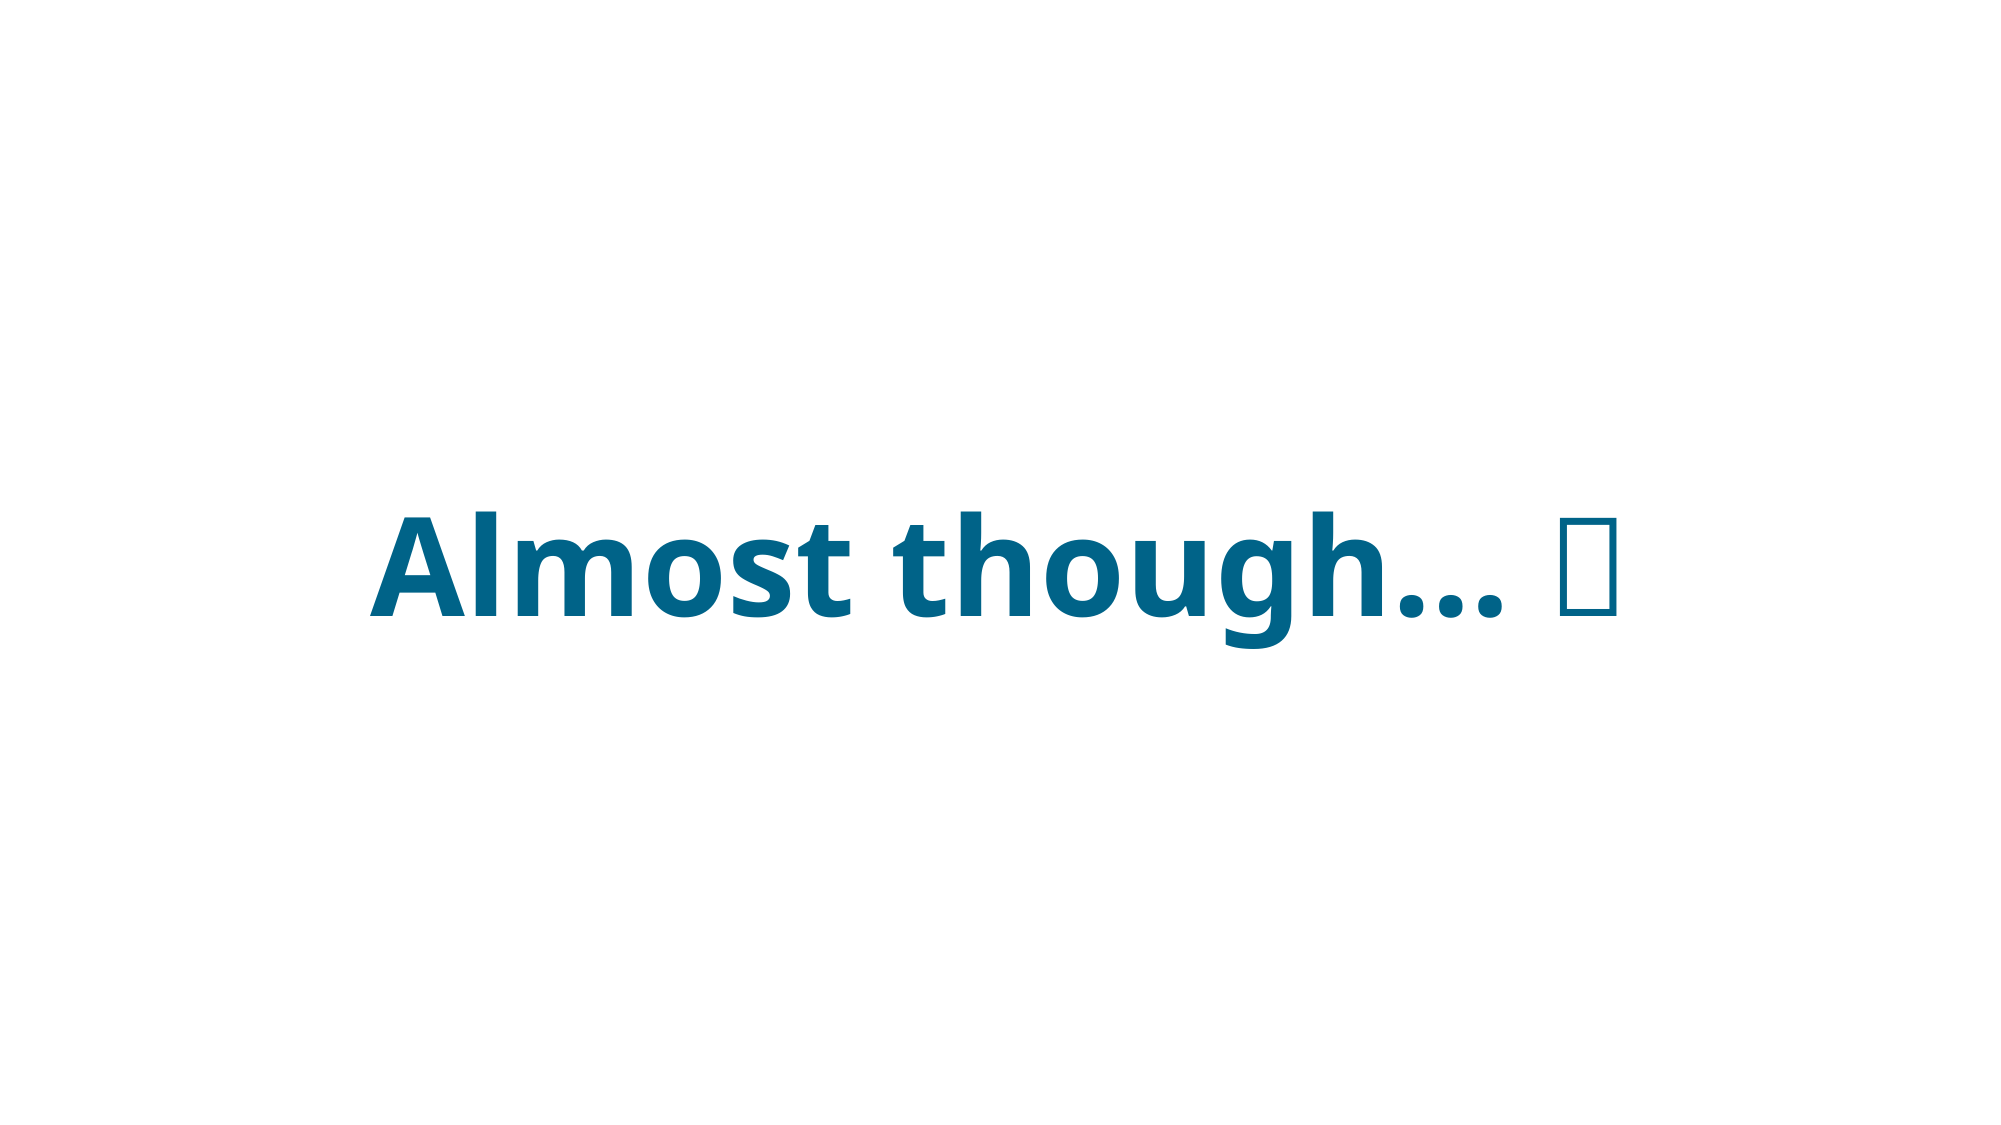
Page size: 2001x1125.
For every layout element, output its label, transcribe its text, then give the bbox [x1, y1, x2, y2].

text_box Almost though…  [208, 471, 1792, 652]
